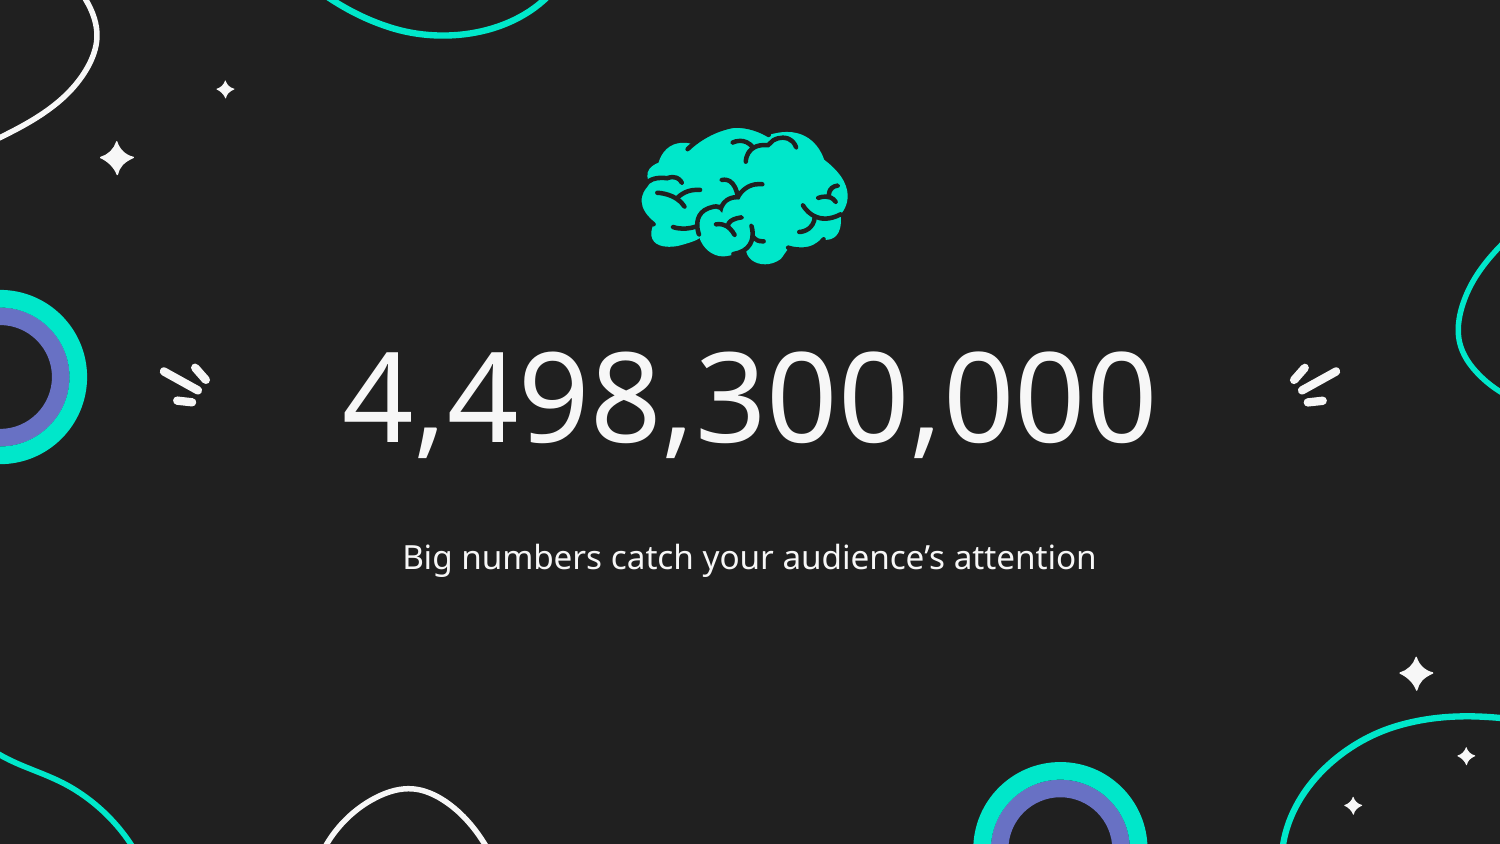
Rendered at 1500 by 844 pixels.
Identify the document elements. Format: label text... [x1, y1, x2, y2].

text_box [158, 363, 211, 407]
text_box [1289, 363, 1341, 407]
title 4,498,300,000 [210, 287, 1290, 498]
subtitle Big numbers catch your audience’s attention [210, 521, 1290, 603]
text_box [634, 122, 865, 265]
